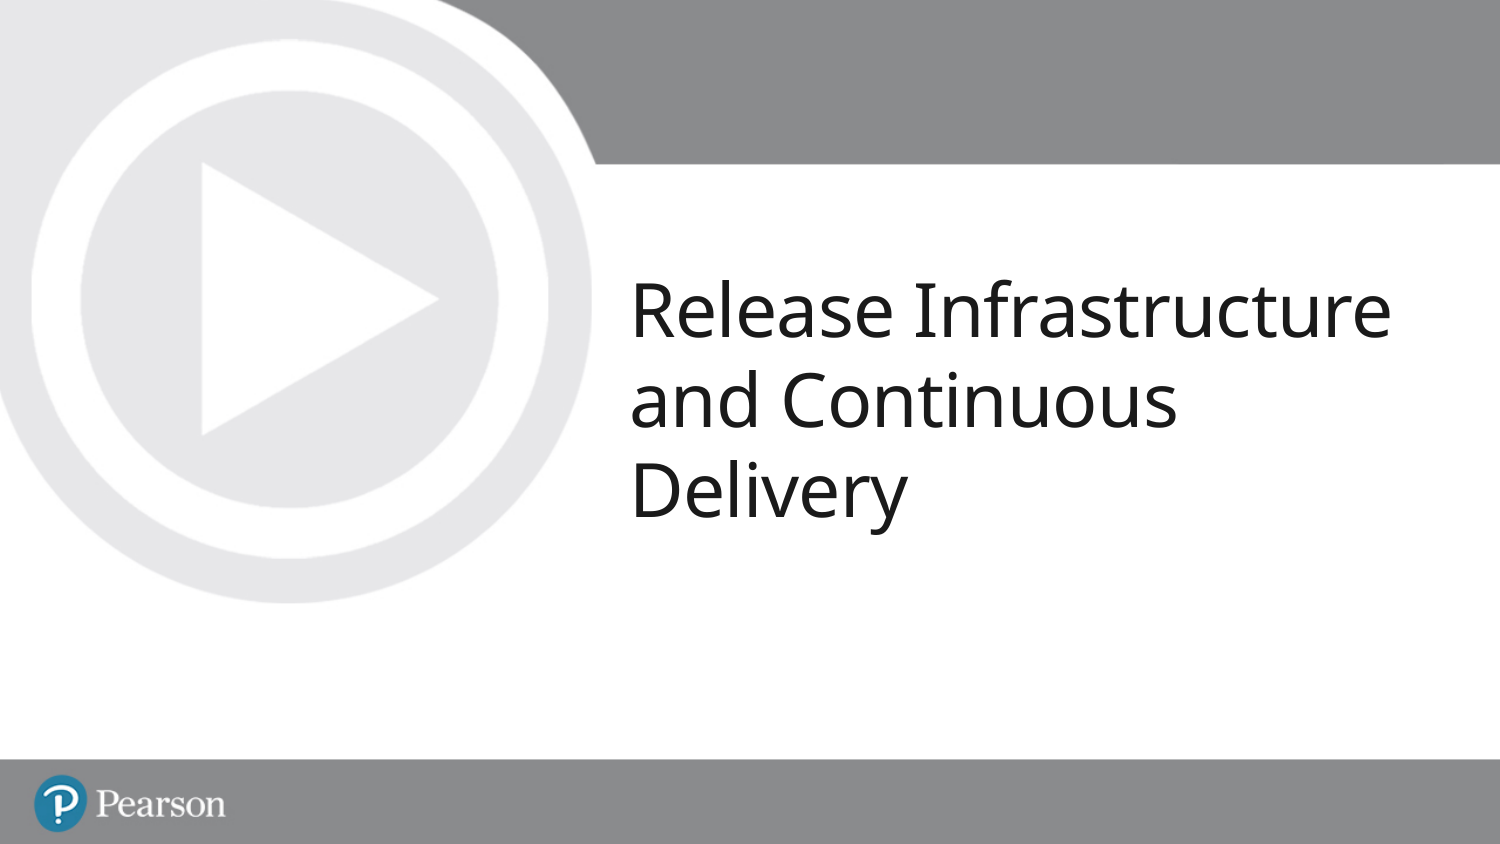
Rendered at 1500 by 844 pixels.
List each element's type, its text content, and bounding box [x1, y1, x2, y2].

title Release Infrastructure and Continuous Delivery [629, 262, 1446, 443]
picture [0, 0, 1500, 844]
